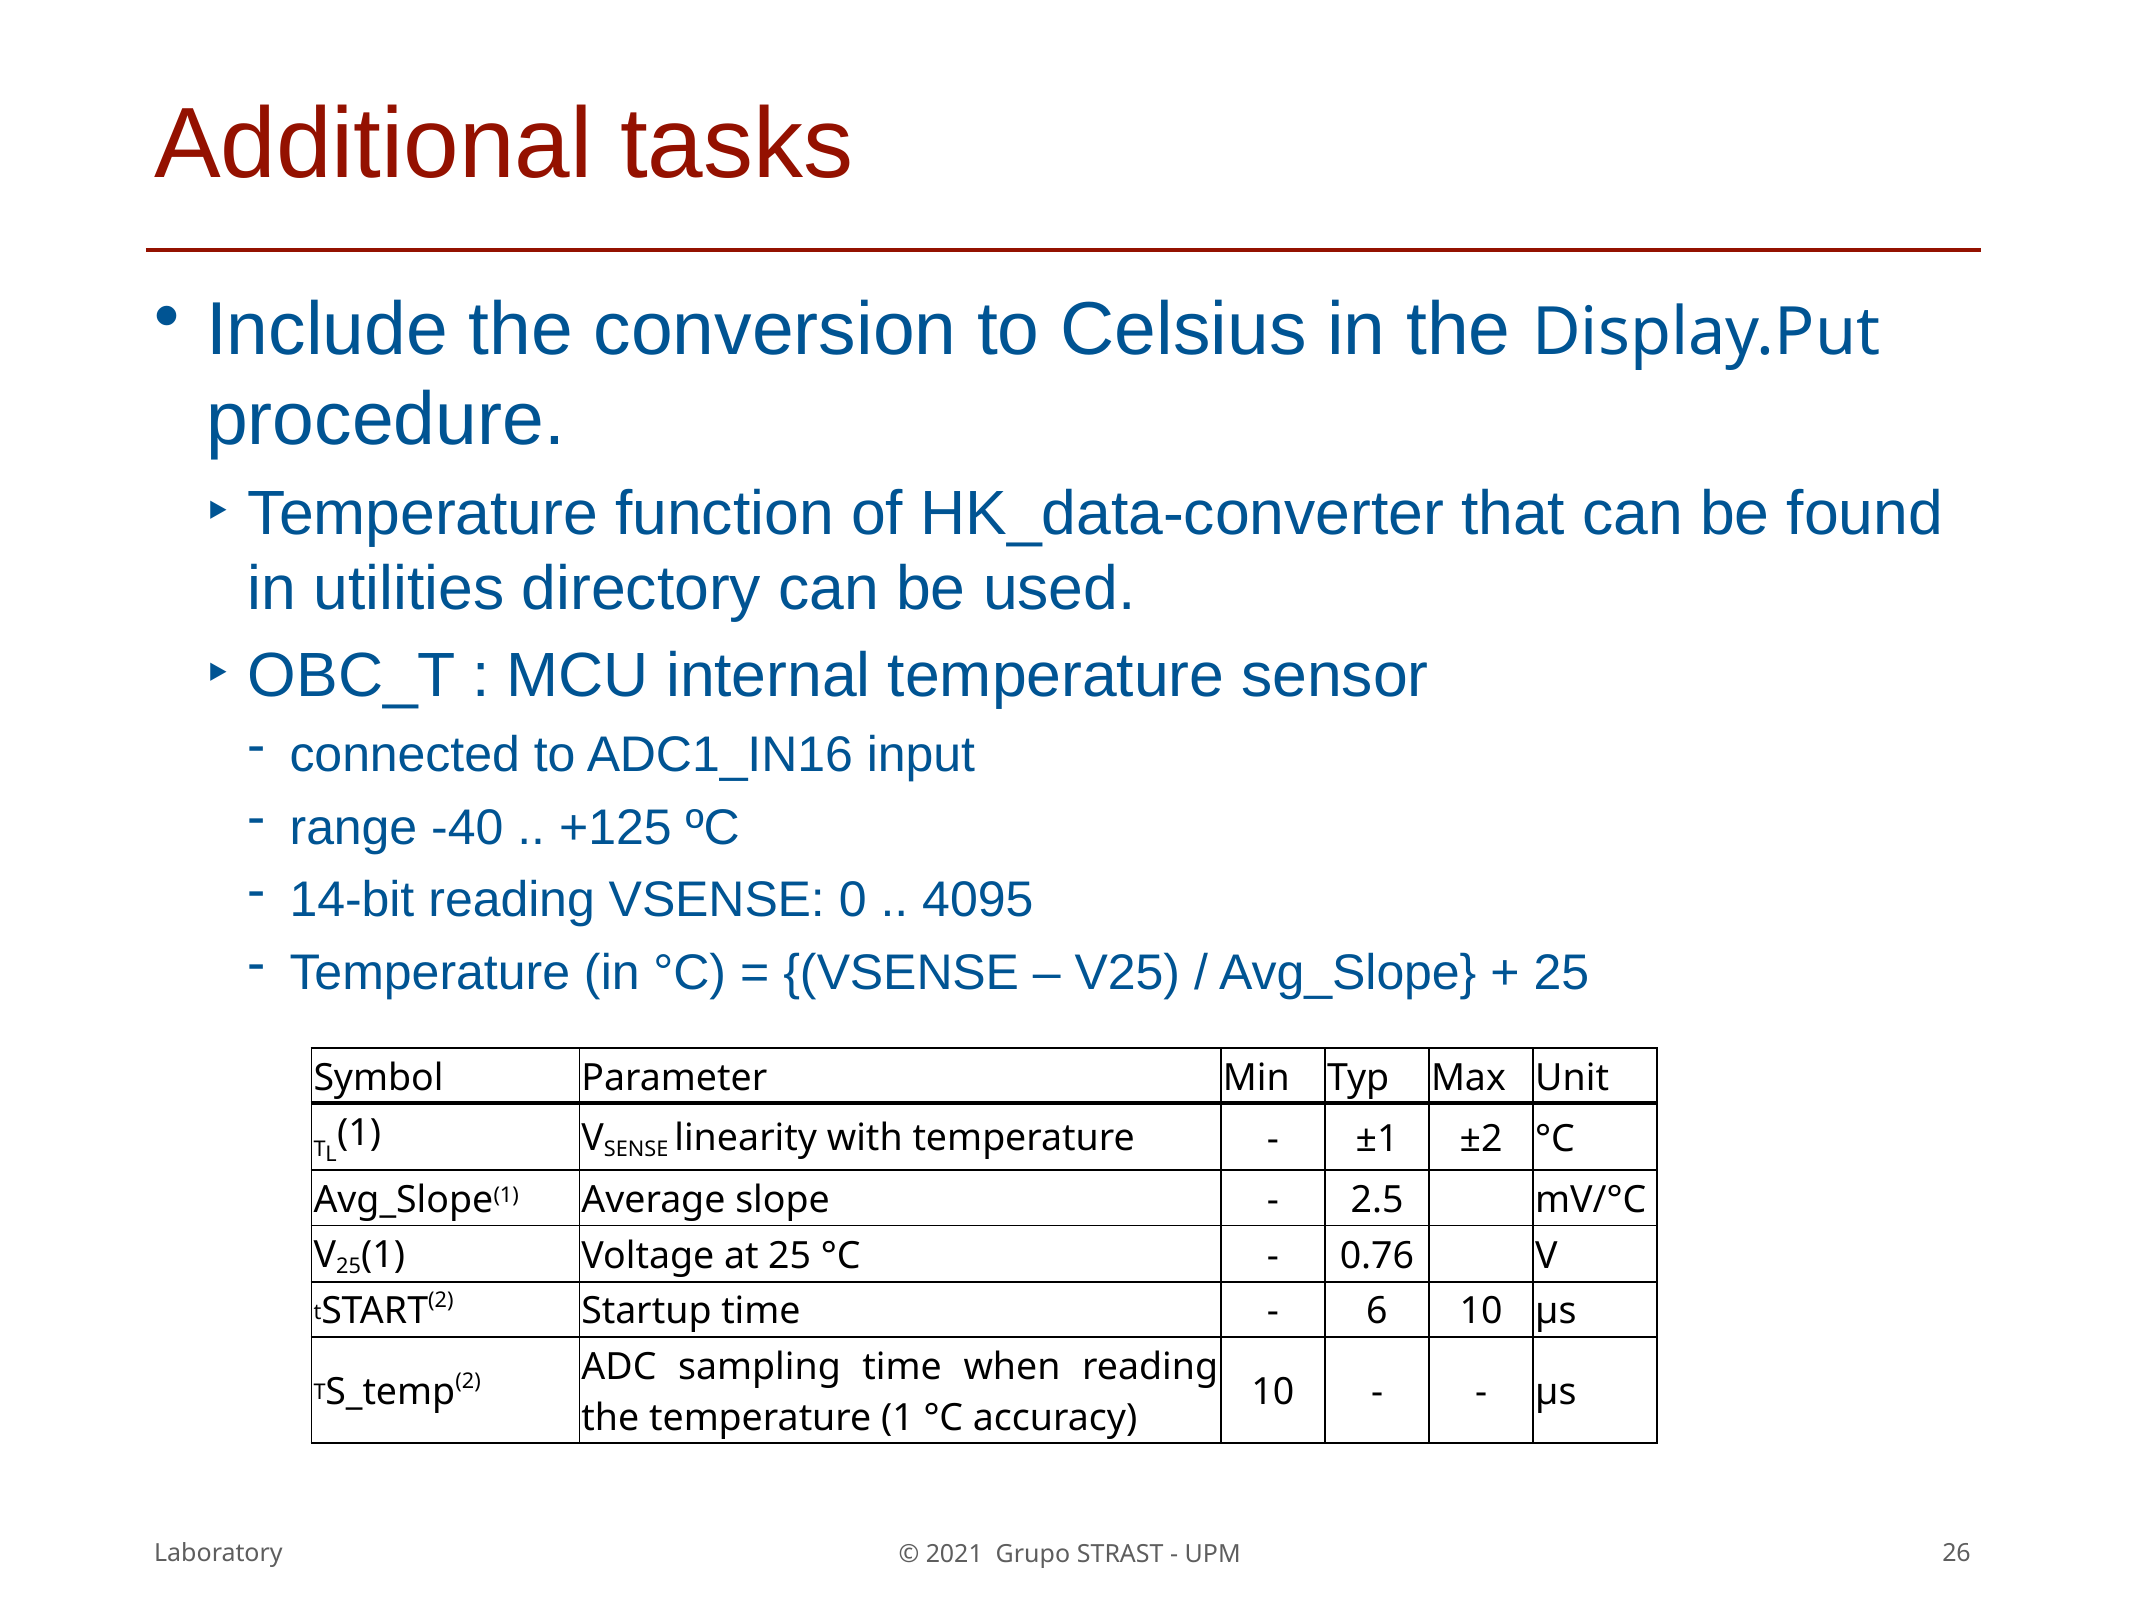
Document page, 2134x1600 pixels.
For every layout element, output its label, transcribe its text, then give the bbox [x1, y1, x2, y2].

table_cell TS_temp(2) [312, 1338, 579, 1442]
table_cell μs [1534, 1283, 1656, 1336]
table_cell V25(1) [312, 1226, 579, 1281]
table_cell °C [1534, 1105, 1656, 1169]
table_cell - [1222, 1105, 1324, 1169]
table_header Symbol [312, 1049, 579, 1101]
table_header Unit [1534, 1049, 1656, 1101]
table_cell Avg_Slope(1) [312, 1171, 579, 1225]
table_cell - [1222, 1283, 1324, 1336]
table_cell VSENSE linearity with temperature [580, 1105, 1220, 1169]
title Additional tasks [145, 32, 1980, 243]
table_cell Average slope [580, 1171, 1220, 1225]
table_cell 2.5 [1326, 1171, 1428, 1225]
table_cell Voltage at 25 °C [580, 1226, 1220, 1281]
list Laboratory [145, 1527, 385, 1575]
table_cell [1430, 1171, 1532, 1225]
table_cell - [1326, 1338, 1428, 1442]
table_cell TL(1) [312, 1105, 579, 1169]
table_cell - [1430, 1338, 1532, 1442]
table_cell 0.76 [1326, 1226, 1428, 1281]
table_cell μs [1534, 1338, 1656, 1442]
table_cell ±1 [1326, 1105, 1428, 1169]
table_cell ±2 [1430, 1105, 1532, 1169]
table_cell 10 [1222, 1338, 1324, 1442]
slide_number 26 [1932, 1527, 1980, 1575]
table_cell 10 [1430, 1283, 1532, 1336]
table_header Parameter [580, 1049, 1220, 1101]
table_cell ADC sampling time when reading the temperature (1 °C accuracy) [580, 1338, 1220, 1442]
table_cell - [1222, 1171, 1324, 1225]
table_cell mV/°C [1534, 1171, 1656, 1225]
table_cell V [1534, 1226, 1656, 1281]
table_cell 6 [1326, 1283, 1428, 1336]
table_cell tSTART(2) [312, 1283, 579, 1336]
table_cell [1430, 1226, 1532, 1281]
table_header Max [1430, 1049, 1532, 1101]
table_cell - [1222, 1226, 1324, 1281]
table_header Min [1222, 1049, 1324, 1101]
table_header Typ [1326, 1049, 1428, 1101]
table_cell Startup time [580, 1283, 1220, 1336]
list Include the conversion to Celsius in the Display.Put procedure. Temperature function of HK_data-converter that can be found in utilities directory can be used. OBC_T : MCU internal temperature sensor connected to ADC1_IN16 input range -40 .. +125 ºC 14-bit reading VSENSE: 0 .. 4095 Temperature (in °C) = {(VSENSE – V25) / Avg_Slope} + 25 [145, 270, 1980, 1501]
